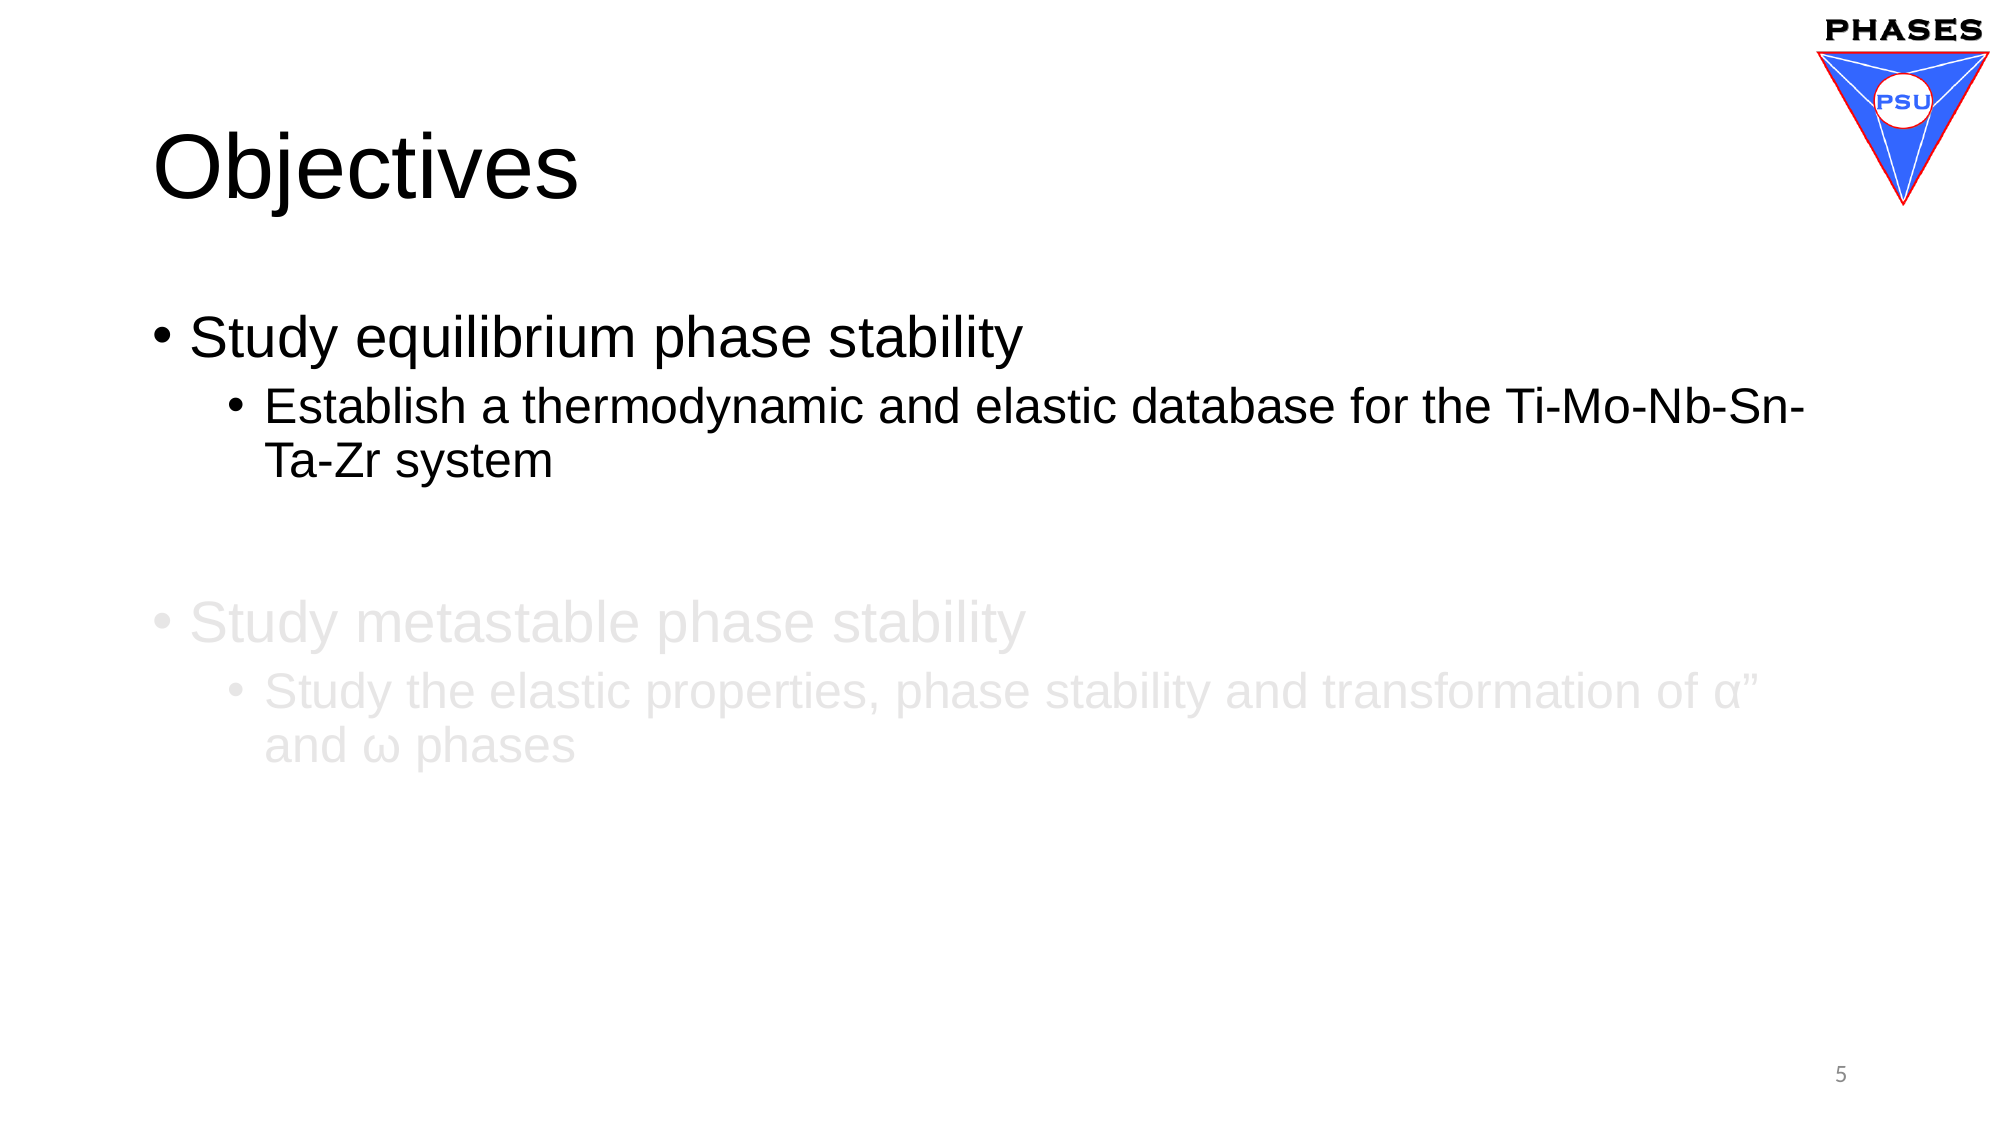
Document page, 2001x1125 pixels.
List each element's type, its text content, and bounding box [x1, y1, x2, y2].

slide_number 5 [1412, 1042, 1863, 1103]
picture [1816, 18, 1990, 206]
title Objectives [137, 59, 1863, 278]
list Study equilibrium phase stability Establish a thermodynamic and elastic database for the Ti-Mo-Nb-Sn-Ta-Zr system Study metastable phase stability Study the elastic properties, phase stability and transformation of α” and ω phases [137, 299, 1863, 1014]
